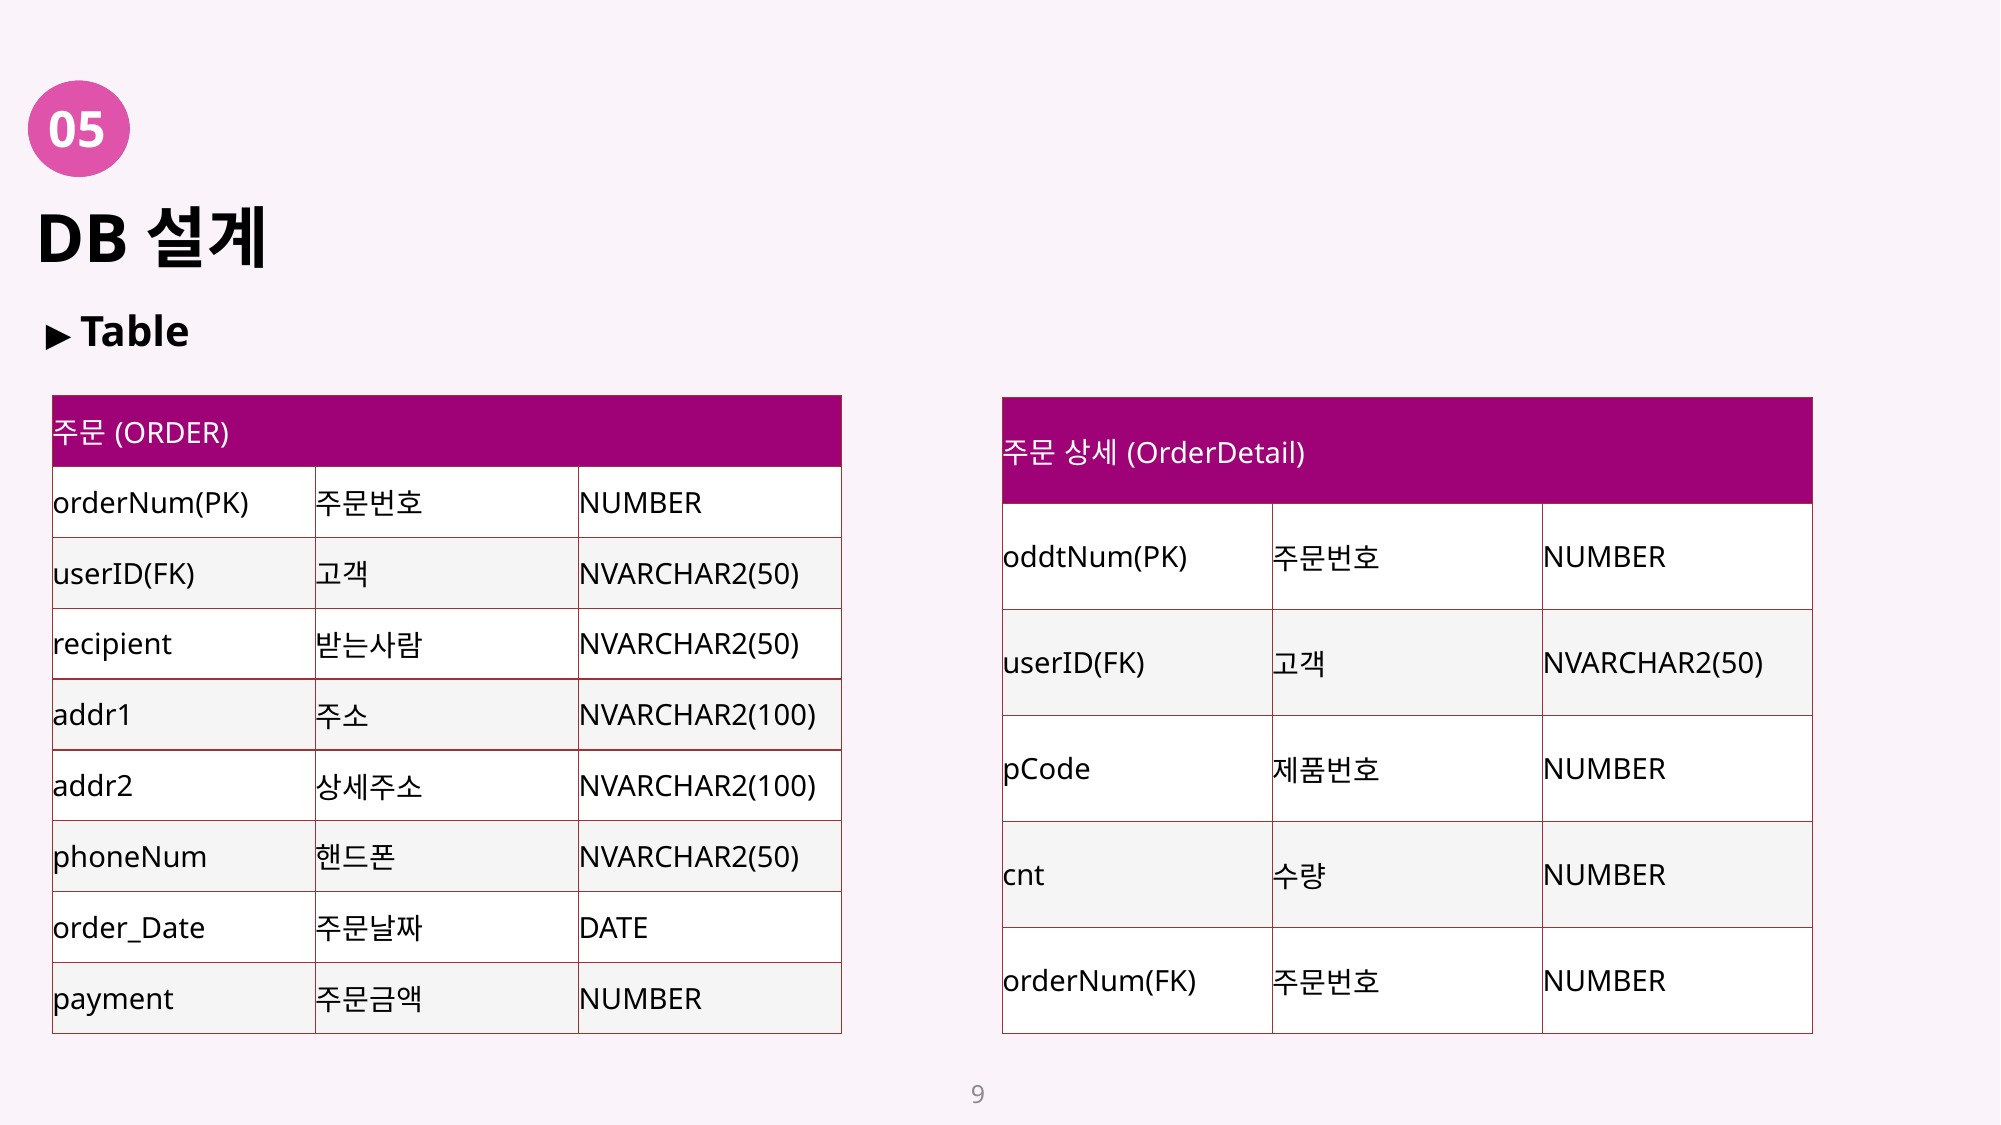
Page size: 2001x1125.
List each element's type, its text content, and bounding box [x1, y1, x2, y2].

table_cell 주문번호 [1273, 504, 1542, 609]
table_header 주문(ORDER) [53, 396, 841, 466]
table_cell NUMBER [1543, 504, 1812, 609]
list ▶ Table [30, 287, 1037, 412]
table_cell NVARCHAR2(50) [579, 538, 841, 608]
table_cell 제품번호 [1273, 716, 1542, 821]
table_cell 주문금액 [316, 963, 578, 1033]
table_cell pCode [1003, 716, 1272, 821]
table_header 주문 상세(OrderDetail) [1003, 398, 1812, 503]
table_cell 주문번호 [1273, 928, 1542, 1033]
table_cell 주소 [316, 680, 578, 749]
table_cell 고객 [1273, 610, 1542, 715]
table_cell payment [53, 963, 315, 1033]
table_cell NVARCHAR2(100) [579, 680, 841, 749]
table_cell NVARCHAR2(50) [579, 821, 841, 891]
table_cell NUMBER [579, 963, 841, 1033]
title DB설계 [20, 21, 986, 284]
table_cell addr1 [53, 680, 315, 749]
table_cell NUMBER [579, 467, 841, 537]
table_cell 상세주소 [316, 751, 578, 820]
table_cell orderNum(PK) [53, 467, 315, 537]
table_cell addr2 [53, 751, 315, 820]
table_cell order_Date [53, 892, 315, 962]
table_cell 받는사람 [316, 609, 578, 678]
table_cell cnt [1003, 822, 1272, 927]
slide_number 9 [549, 1065, 1000, 1125]
table_cell orderNum(FK) [1003, 928, 1272, 1033]
table_cell NVARCHAR2(50) [579, 609, 841, 678]
table_cell NUMBER [1543, 716, 1812, 821]
table_cell 핸드폰 [316, 821, 578, 891]
table_cell userID(FK) [53, 538, 315, 608]
table_cell 주문날짜 [316, 892, 578, 962]
table_cell NUMBER [1543, 928, 1812, 1033]
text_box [27, 80, 130, 177]
table_cell NVARCHAR2(50) [1543, 610, 1812, 715]
table_cell 고객 [316, 538, 578, 608]
table_cell 주문번호 [316, 467, 578, 537]
table_cell NVARCHAR2(100) [579, 751, 841, 820]
table_cell DATE [579, 892, 841, 962]
table_cell oddtNum(PK) [1003, 504, 1272, 609]
table_cell phoneNum [53, 821, 315, 891]
table_cell recipient [53, 609, 315, 678]
table_cell NUMBER [1543, 822, 1812, 927]
table_cell userID(FK) [1003, 610, 1272, 715]
table_cell 수량 [1273, 822, 1542, 927]
